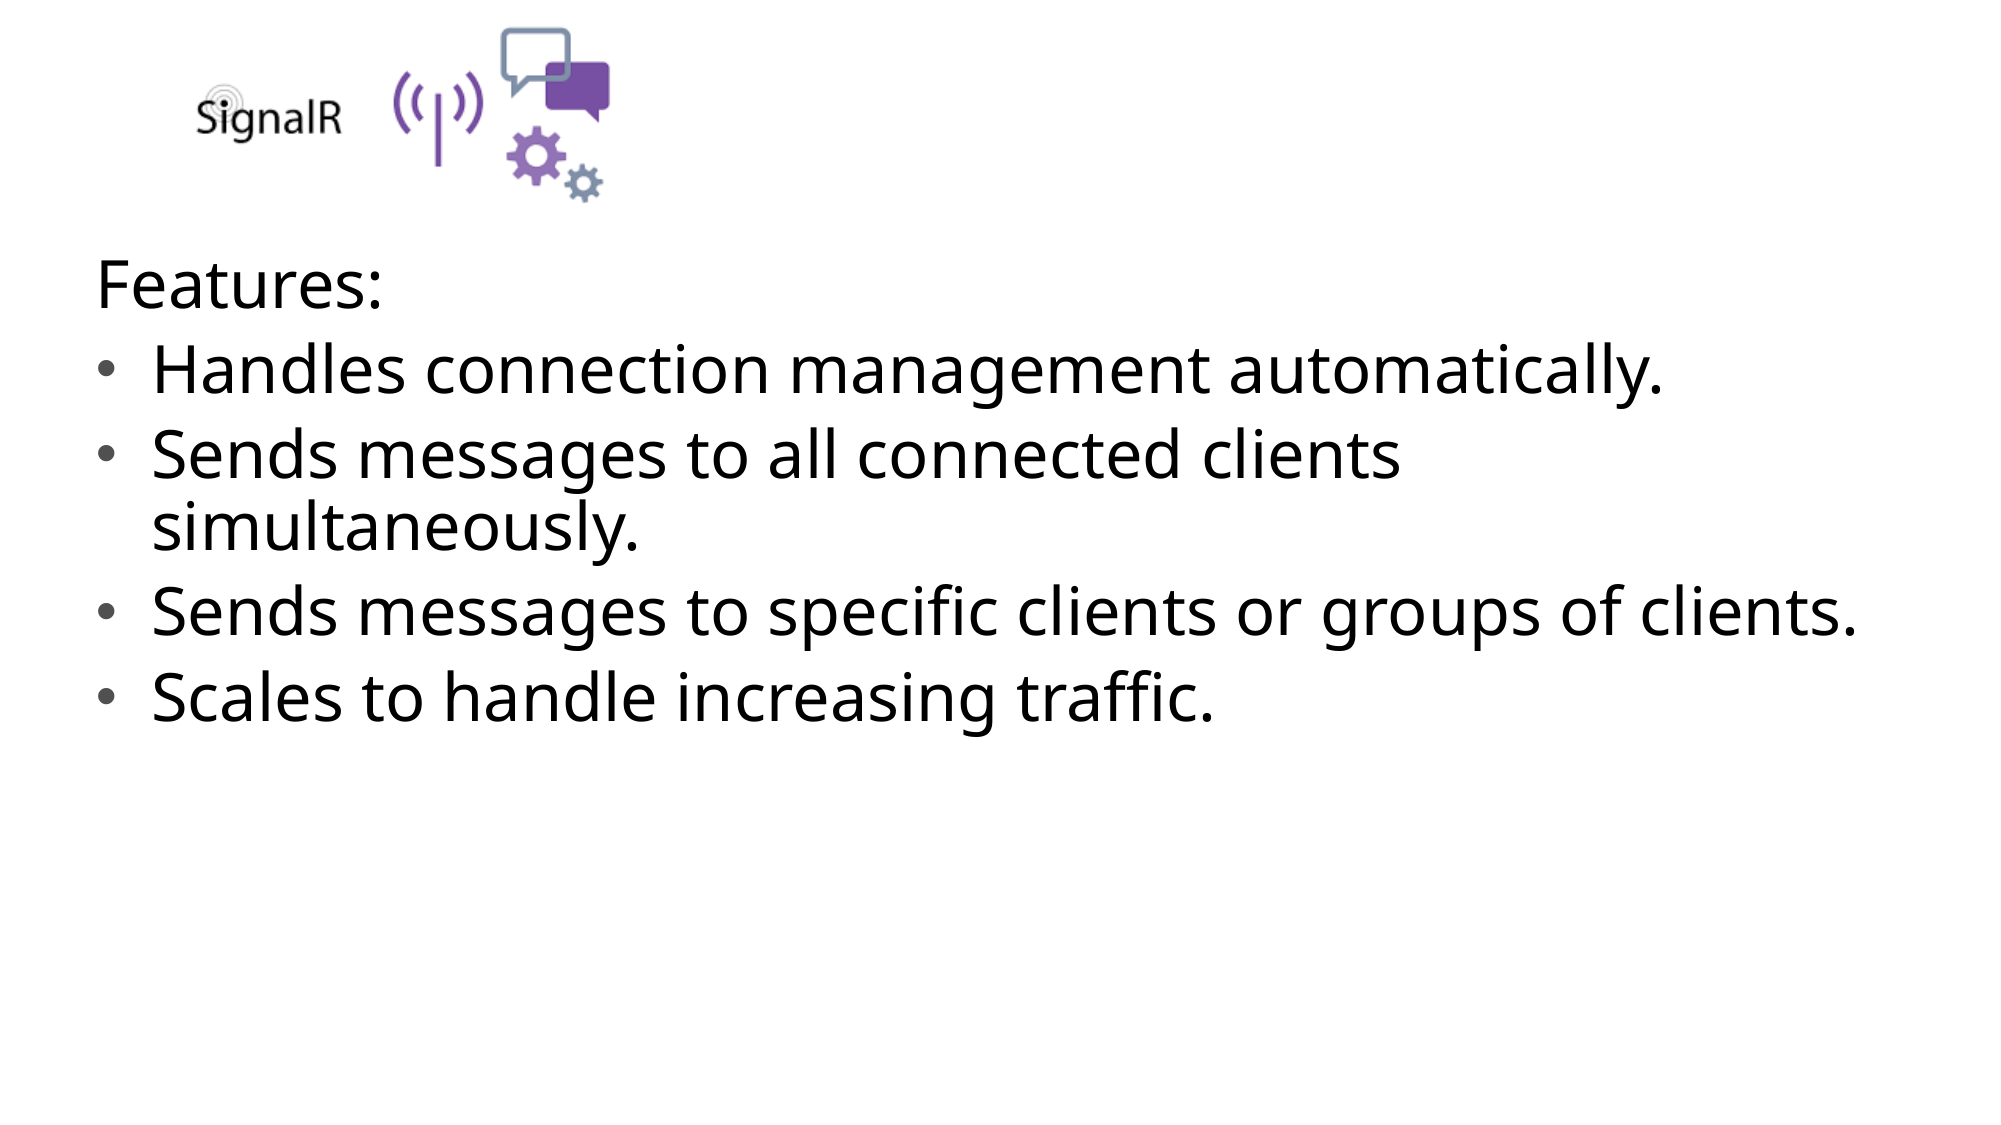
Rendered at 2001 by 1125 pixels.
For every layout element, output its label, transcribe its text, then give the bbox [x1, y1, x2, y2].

list Features: Handles connection management automatically. Sends messages to all connected clients simultaneously. Sends messages to specific clients or groups of clients. Scales to handle increasing traffic. [95, 250, 1887, 1125]
picture [95, 16, 690, 225]
